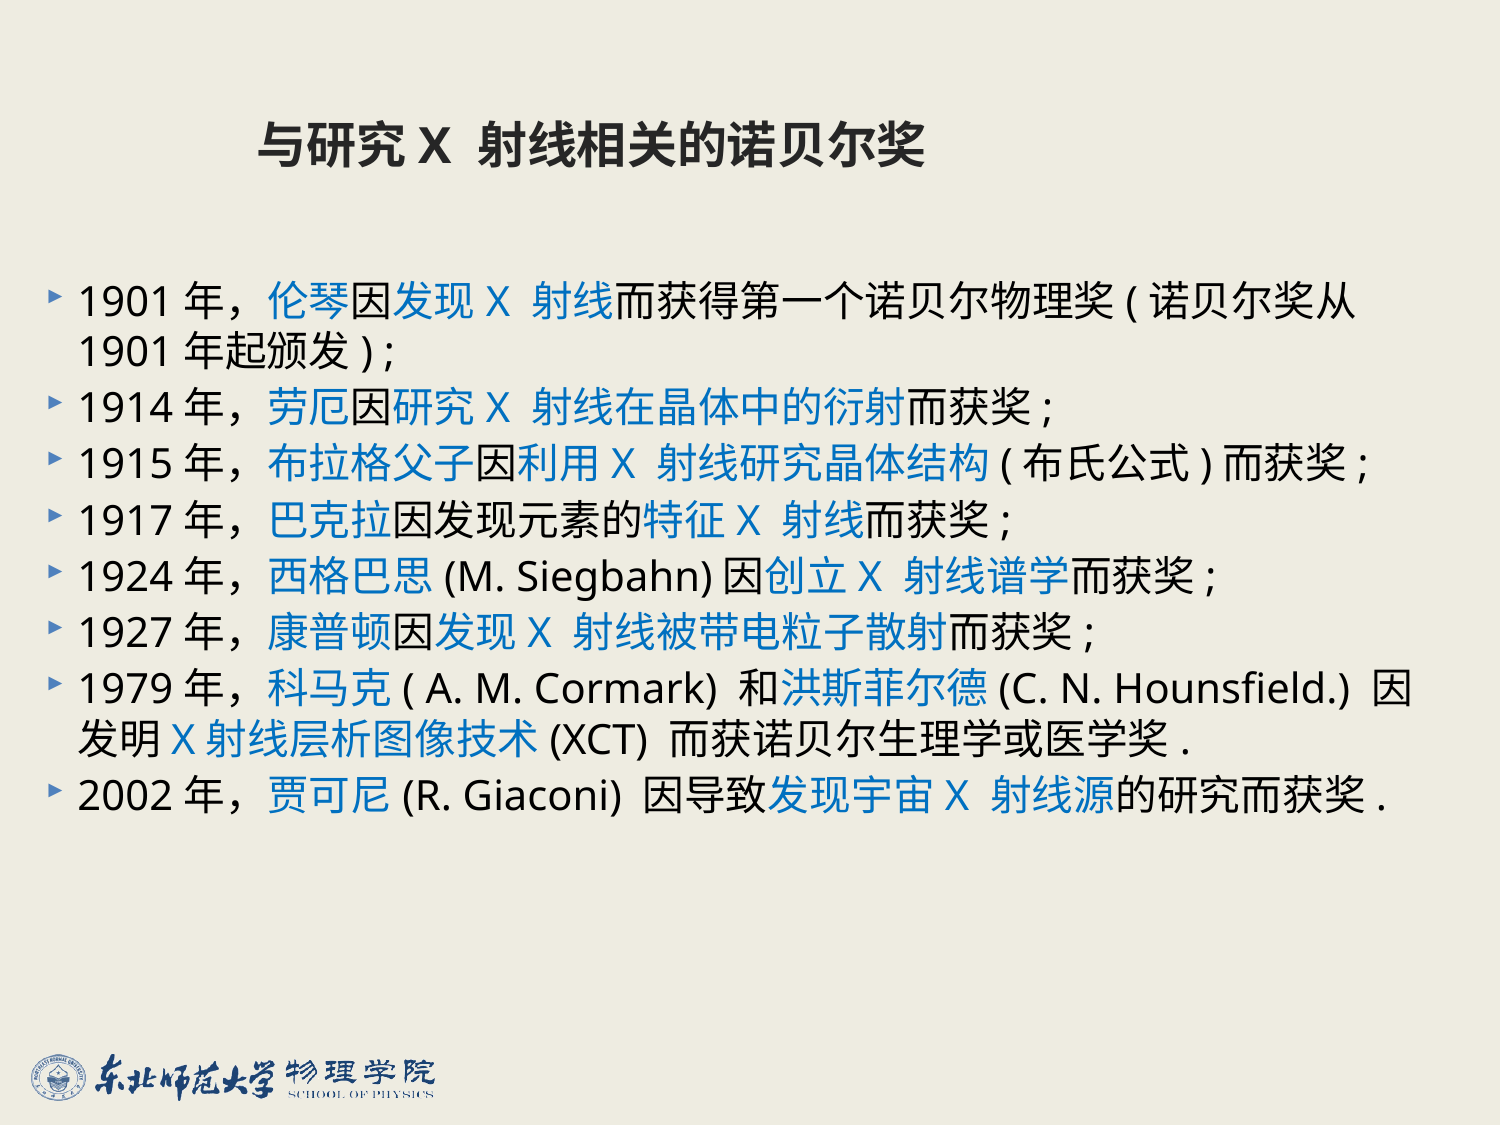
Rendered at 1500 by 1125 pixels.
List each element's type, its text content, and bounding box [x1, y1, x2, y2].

title 与研究X 射线相关的诺贝尔奖 [242, 78, 1323, 209]
picture [20, 1059, 440, 1101]
list 1901年，伦琴因发现X 射线而获得第一个诺贝尔物理奖(诺贝尔奖从1901年起颁发) ; 1914年，劳厄因研究X 射线在晶体中的衍射而获奖; 1915年，布拉格父子因利用X 射线研究晶体结构(布氏公式)而获奖; 1917年，巴克拉因发现元素的特征X 射线而获奖; 1924年，西格巴思(M. Siegbahn)因创立X 射线谱学而获奖; 1927年，康普顿因发现X 射线被带电粒子散射而获奖; 1979年，科马克( A. M. Cormark) 和洪斯菲尔德(C. N. Hounsfield.) 因发明X射线层析图像技术(XCT) 而获诺贝尔生理学或医学奖. 2002年，贾可尼(R. Giaconi) 因导致发现宇宙X 射线源的研究而获奖. [17, 267, 1459, 1059]
